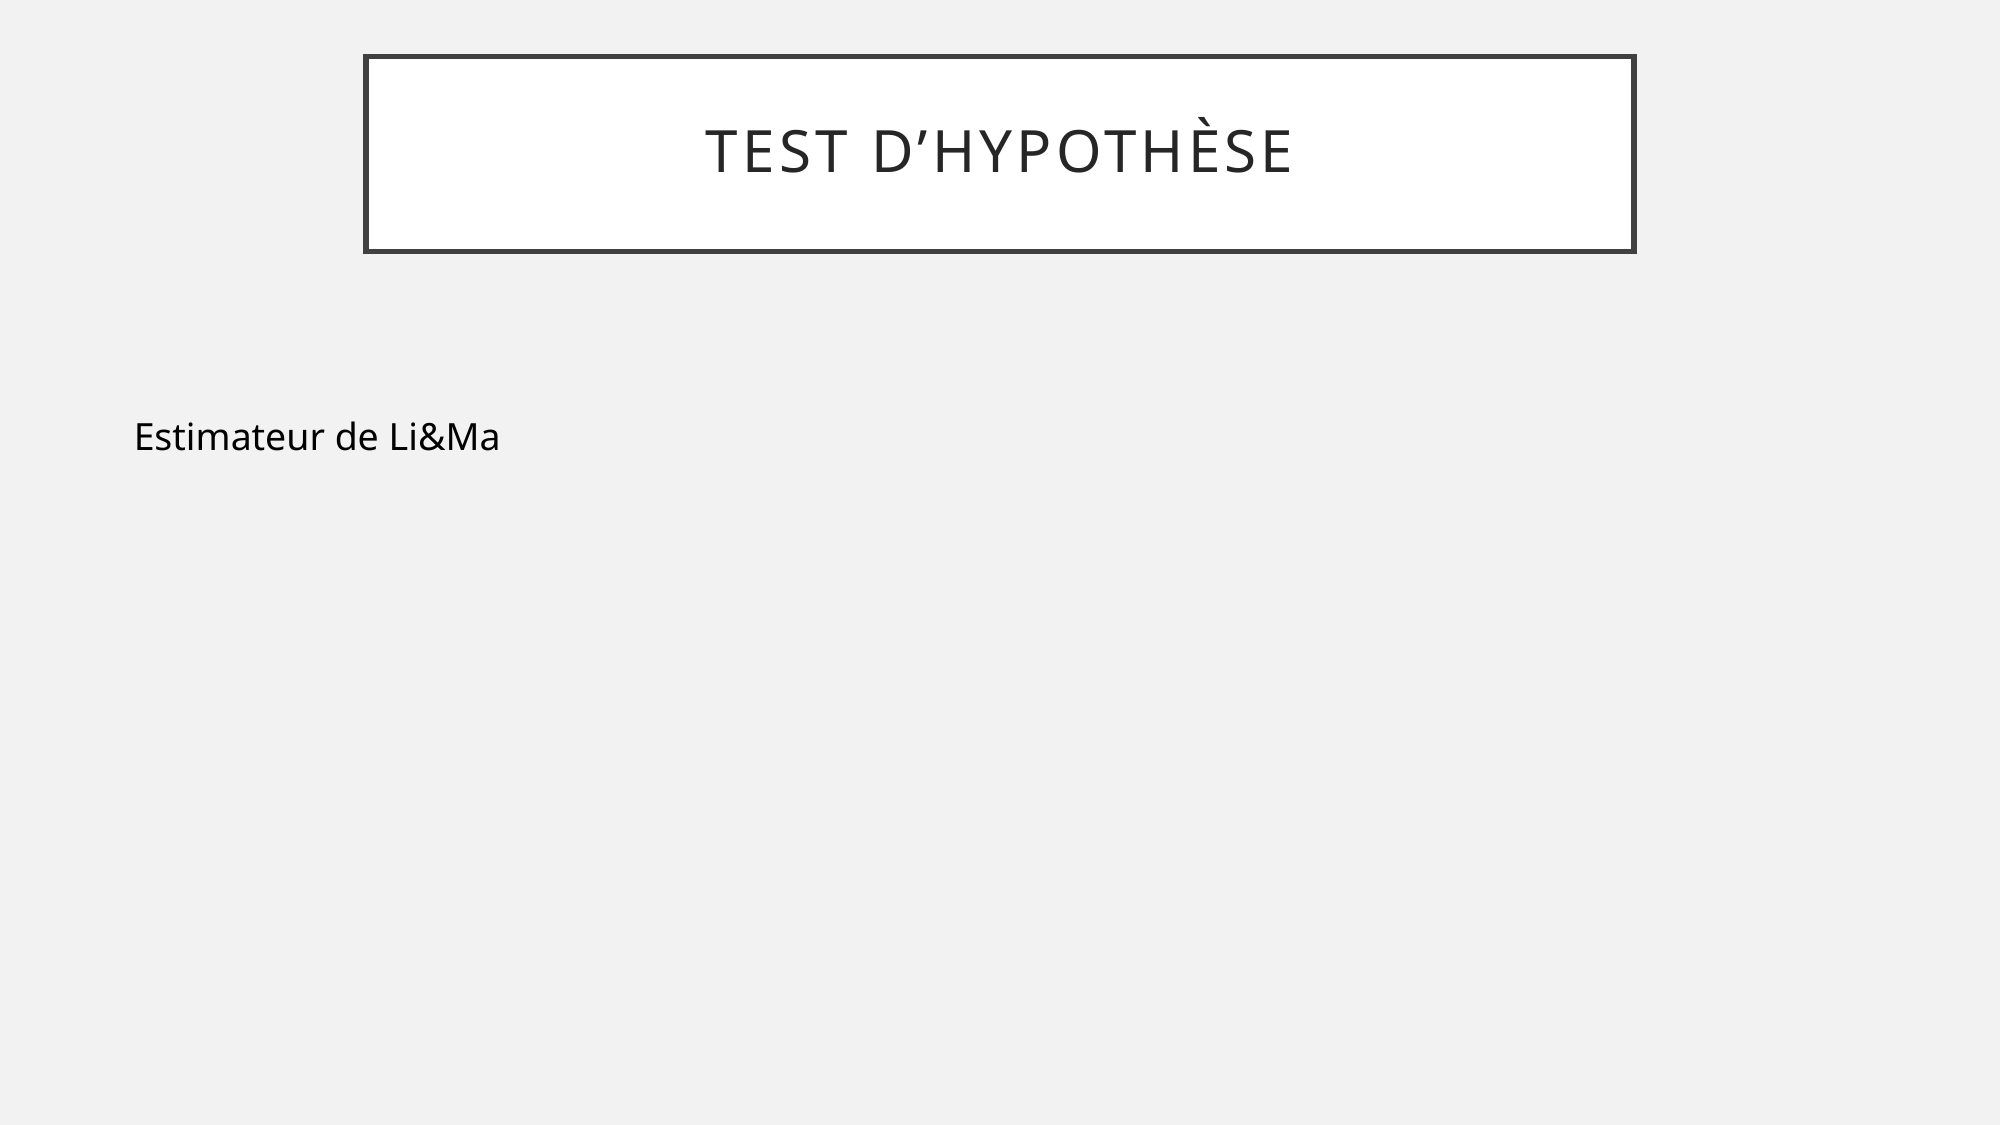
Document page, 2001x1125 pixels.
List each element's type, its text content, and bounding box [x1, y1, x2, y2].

text_box Estimateur de Li&Ma [118, 405, 961, 465]
title Test d’hypothèse [363, 54, 1637, 254]
